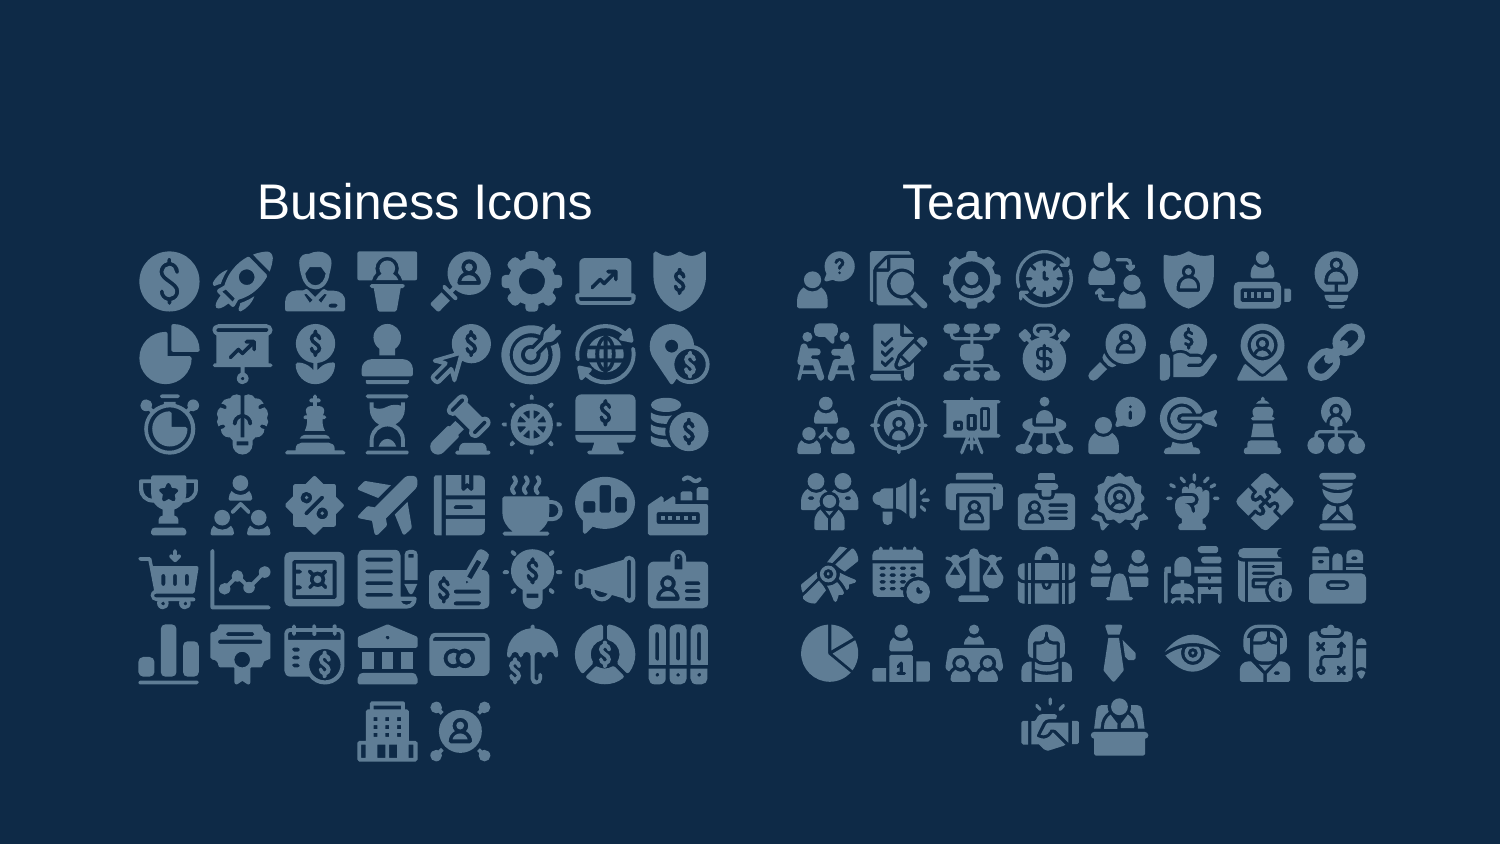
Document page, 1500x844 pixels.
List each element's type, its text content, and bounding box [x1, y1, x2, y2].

text_box [210, 624, 271, 685]
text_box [284, 624, 345, 685]
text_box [573, 323, 638, 385]
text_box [210, 474, 271, 536]
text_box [1237, 547, 1293, 603]
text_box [284, 551, 345, 607]
text_box [574, 555, 636, 603]
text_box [210, 548, 271, 610]
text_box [796, 396, 855, 455]
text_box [1164, 634, 1222, 673]
text_box [139, 251, 200, 312]
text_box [212, 251, 273, 312]
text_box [1307, 396, 1366, 455]
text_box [1017, 323, 1071, 381]
title Business Icons [139, 154, 711, 234]
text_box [869, 323, 928, 381]
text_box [1239, 624, 1291, 683]
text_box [1308, 546, 1367, 604]
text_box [433, 474, 486, 536]
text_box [575, 394, 636, 455]
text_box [138, 548, 200, 610]
text_box [575, 476, 636, 534]
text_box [1021, 697, 1080, 751]
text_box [1090, 549, 1149, 601]
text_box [945, 547, 1004, 603]
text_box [1233, 250, 1292, 309]
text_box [138, 475, 199, 536]
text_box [650, 397, 709, 452]
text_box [1087, 396, 1146, 455]
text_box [796, 323, 856, 382]
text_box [284, 394, 346, 455]
text_box [295, 323, 336, 385]
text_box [872, 477, 931, 526]
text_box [1090, 698, 1149, 756]
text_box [1314, 250, 1359, 309]
text_box [430, 324, 491, 385]
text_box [284, 475, 345, 536]
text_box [945, 472, 1004, 531]
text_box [869, 396, 928, 455]
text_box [647, 549, 709, 609]
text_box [506, 624, 559, 685]
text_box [1243, 396, 1282, 455]
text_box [365, 394, 410, 455]
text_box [648, 624, 708, 685]
text_box [575, 258, 636, 305]
text_box [357, 701, 418, 762]
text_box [942, 250, 1001, 309]
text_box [1017, 472, 1076, 531]
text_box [357, 624, 418, 685]
text_box [653, 251, 706, 312]
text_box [1308, 624, 1367, 683]
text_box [1087, 250, 1146, 309]
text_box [361, 323, 414, 385]
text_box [1159, 323, 1218, 381]
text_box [502, 475, 564, 536]
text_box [1017, 546, 1076, 604]
text_box [943, 323, 1001, 381]
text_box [357, 251, 418, 312]
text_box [1163, 251, 1215, 309]
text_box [1318, 472, 1357, 531]
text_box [139, 323, 200, 385]
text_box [430, 701, 491, 762]
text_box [501, 323, 563, 385]
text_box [138, 624, 200, 685]
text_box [1015, 396, 1074, 455]
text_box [502, 548, 563, 610]
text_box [869, 250, 929, 309]
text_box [1103, 624, 1136, 683]
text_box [1159, 396, 1218, 455]
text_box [501, 394, 563, 455]
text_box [800, 624, 859, 683]
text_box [1087, 323, 1147, 381]
title Teamwork Icons [797, 154, 1369, 234]
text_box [800, 472, 859, 531]
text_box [1163, 545, 1222, 605]
text_box [212, 324, 273, 385]
text_box [501, 251, 563, 312]
text_box [216, 394, 269, 455]
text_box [1236, 323, 1288, 381]
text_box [942, 396, 1001, 455]
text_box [1235, 472, 1295, 531]
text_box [429, 394, 492, 455]
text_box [139, 394, 200, 455]
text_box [647, 475, 709, 536]
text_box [357, 549, 418, 609]
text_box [1021, 624, 1073, 683]
text_box [1307, 323, 1366, 381]
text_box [796, 251, 856, 309]
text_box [945, 624, 1004, 683]
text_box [872, 624, 931, 683]
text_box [430, 251, 492, 312]
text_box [649, 323, 710, 385]
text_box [284, 251, 346, 312]
text_box [429, 549, 490, 610]
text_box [872, 546, 931, 604]
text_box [574, 624, 636, 685]
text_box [357, 475, 418, 536]
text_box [800, 546, 859, 604]
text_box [1165, 472, 1220, 531]
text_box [429, 632, 490, 677]
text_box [1090, 472, 1149, 531]
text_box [1015, 249, 1074, 308]
